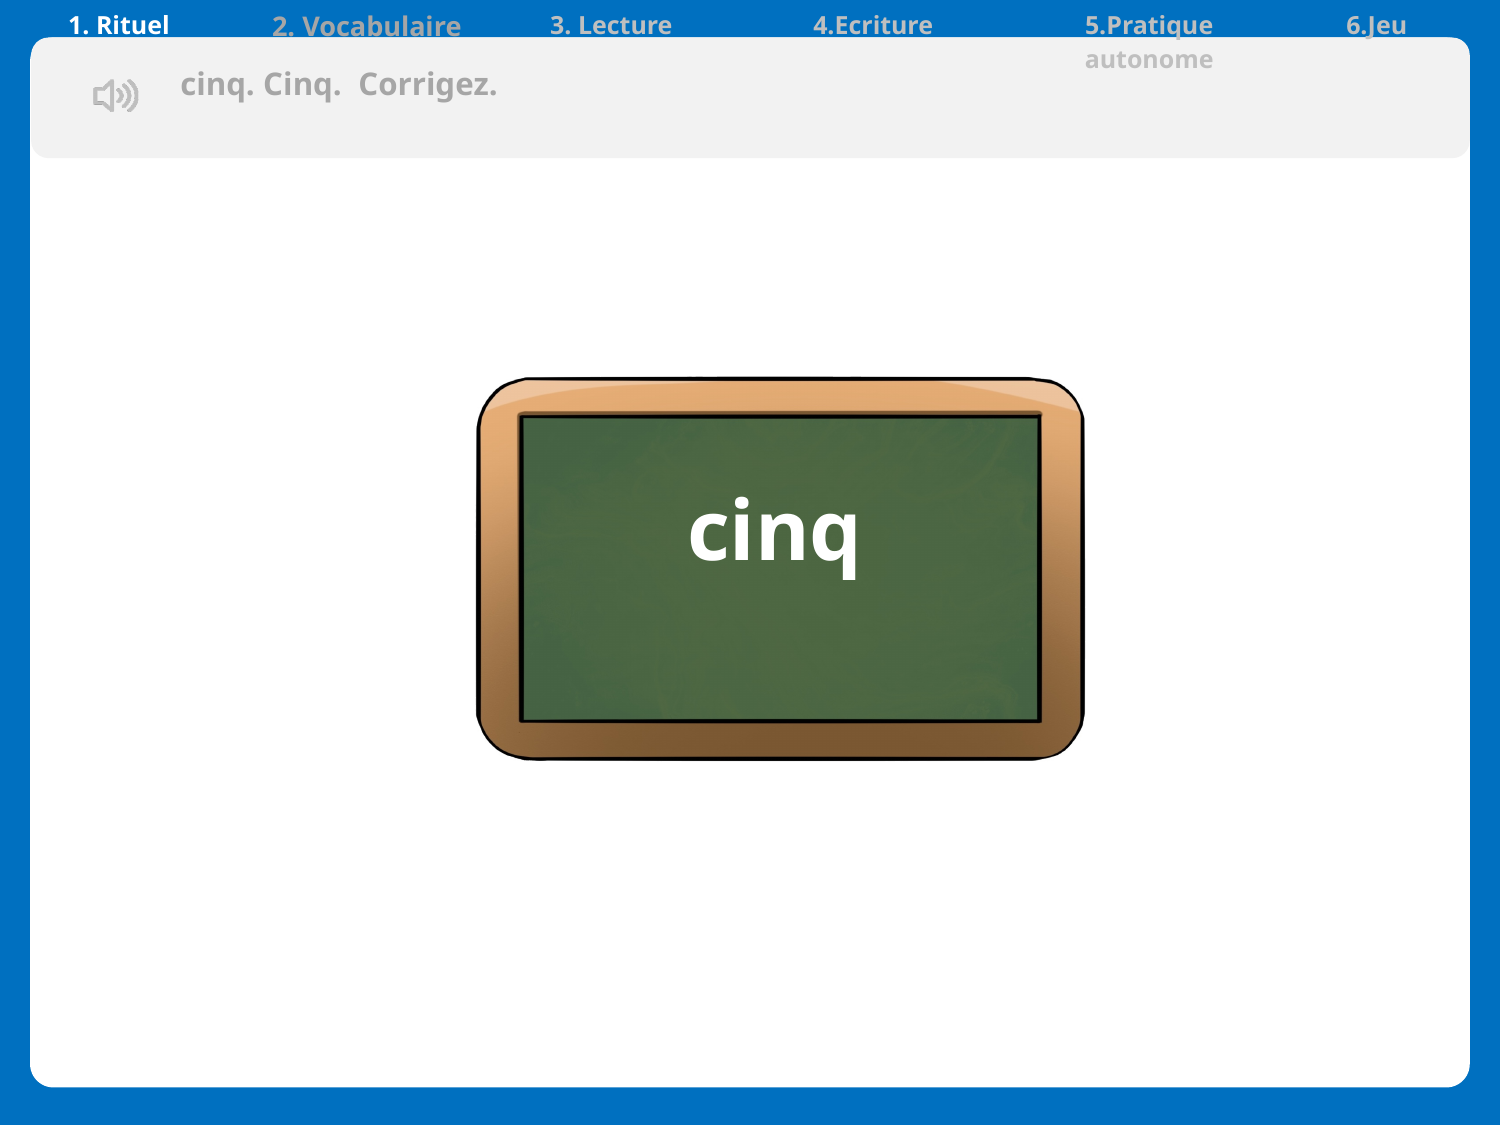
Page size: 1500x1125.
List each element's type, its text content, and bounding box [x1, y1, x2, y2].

table_header 6.Jeu [1286, 0, 1468, 83]
text_box [29, 43, 1472, 161]
picture [358, 281, 1189, 844]
table_header 1. Rituel [0, 0, 245, 83]
table_header 4.Ecriture [734, 0, 1013, 52]
text_box cinq. Cinq. Corrigez. [165, 52, 1254, 109]
text_box [93, 83, 139, 112]
table_header 3. Lecture [489, 0, 734, 52]
text_box [27, 83, 1472, 1090]
table_header 5.Pratique autonome [1013, 0, 1286, 83]
text_box [0, 0, 1500, 1125]
table_header 2. Vocabulaire [245, 0, 489, 52]
